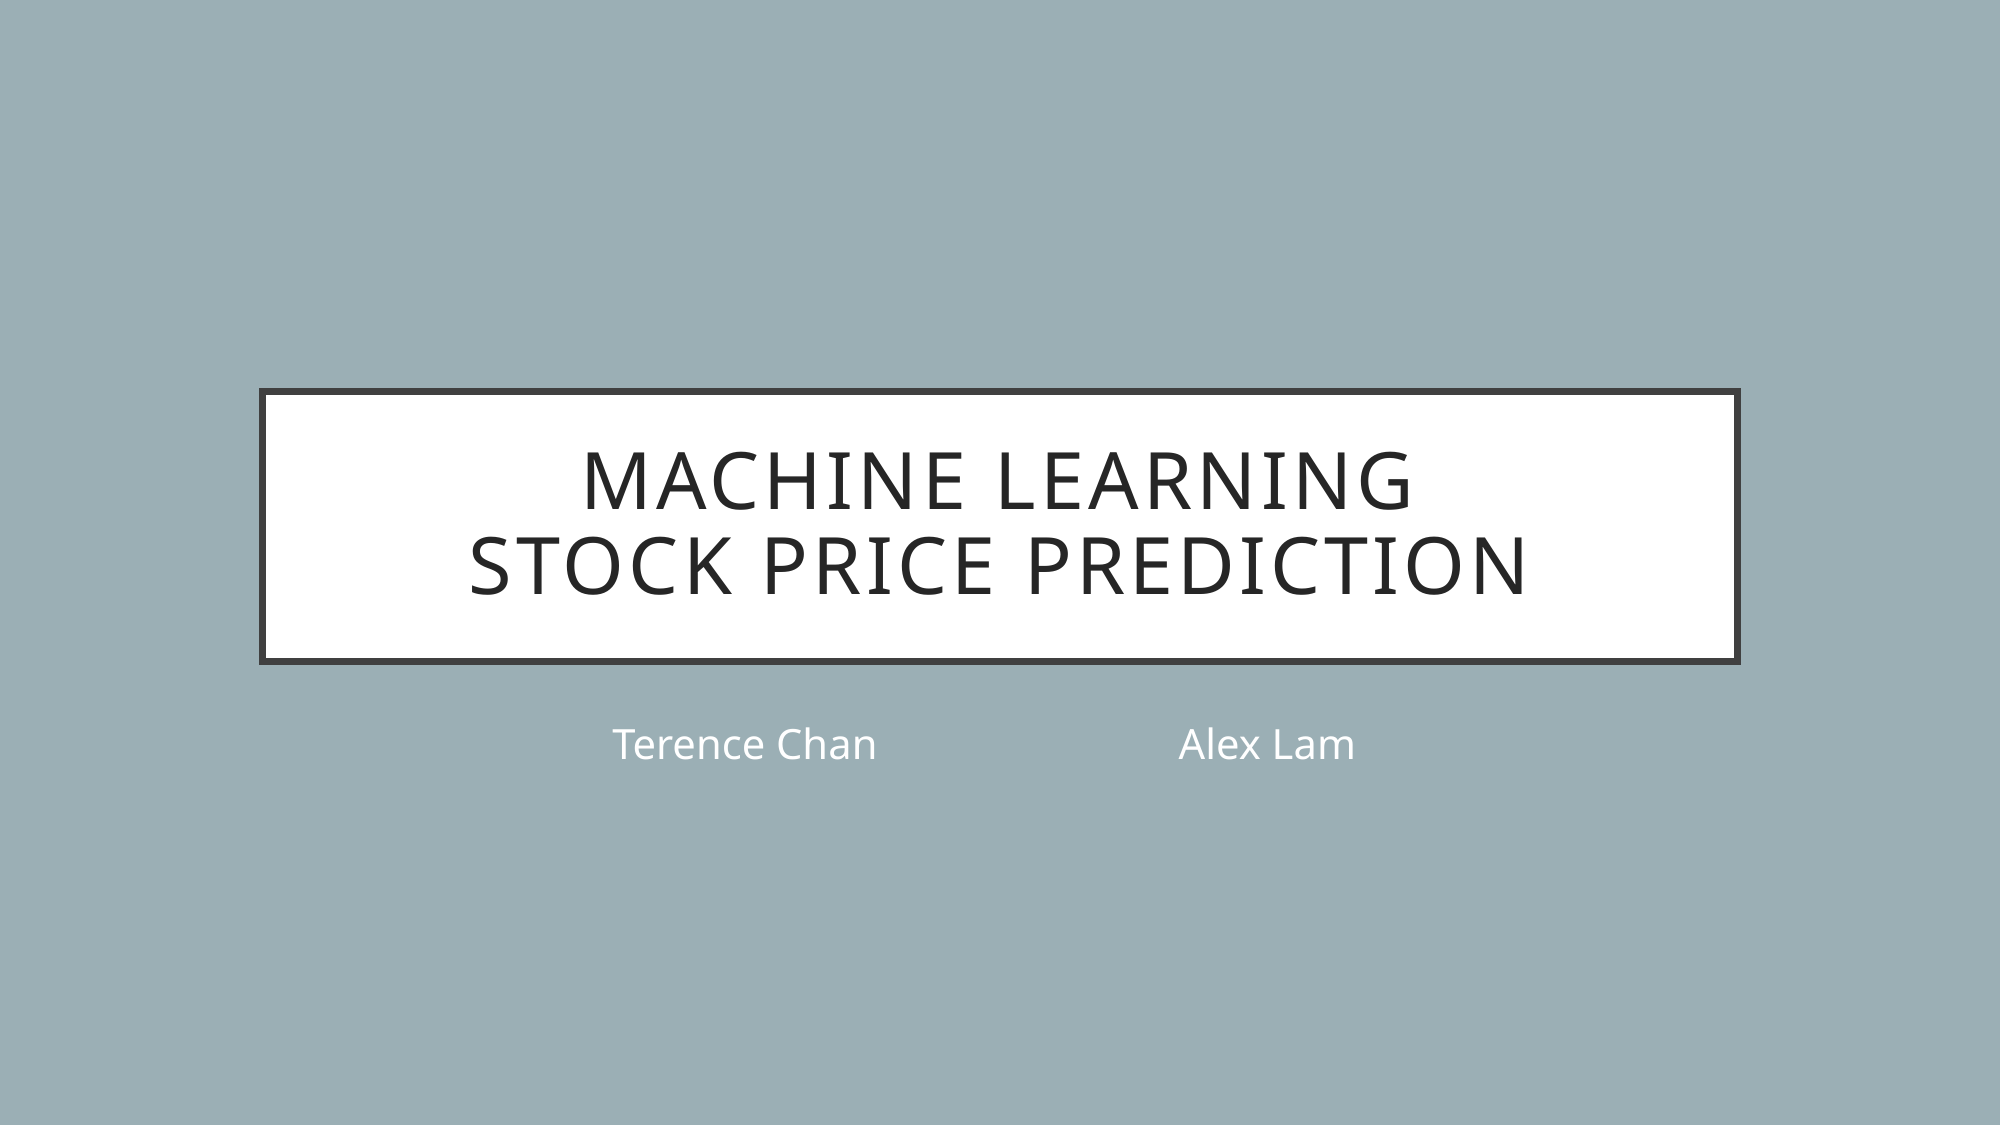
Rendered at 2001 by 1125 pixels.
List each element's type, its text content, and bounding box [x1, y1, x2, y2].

title Machine learning stock price prediction [259, 388, 1741, 665]
text_box Terence Chan Alex Lam [426, 710, 1542, 914]
